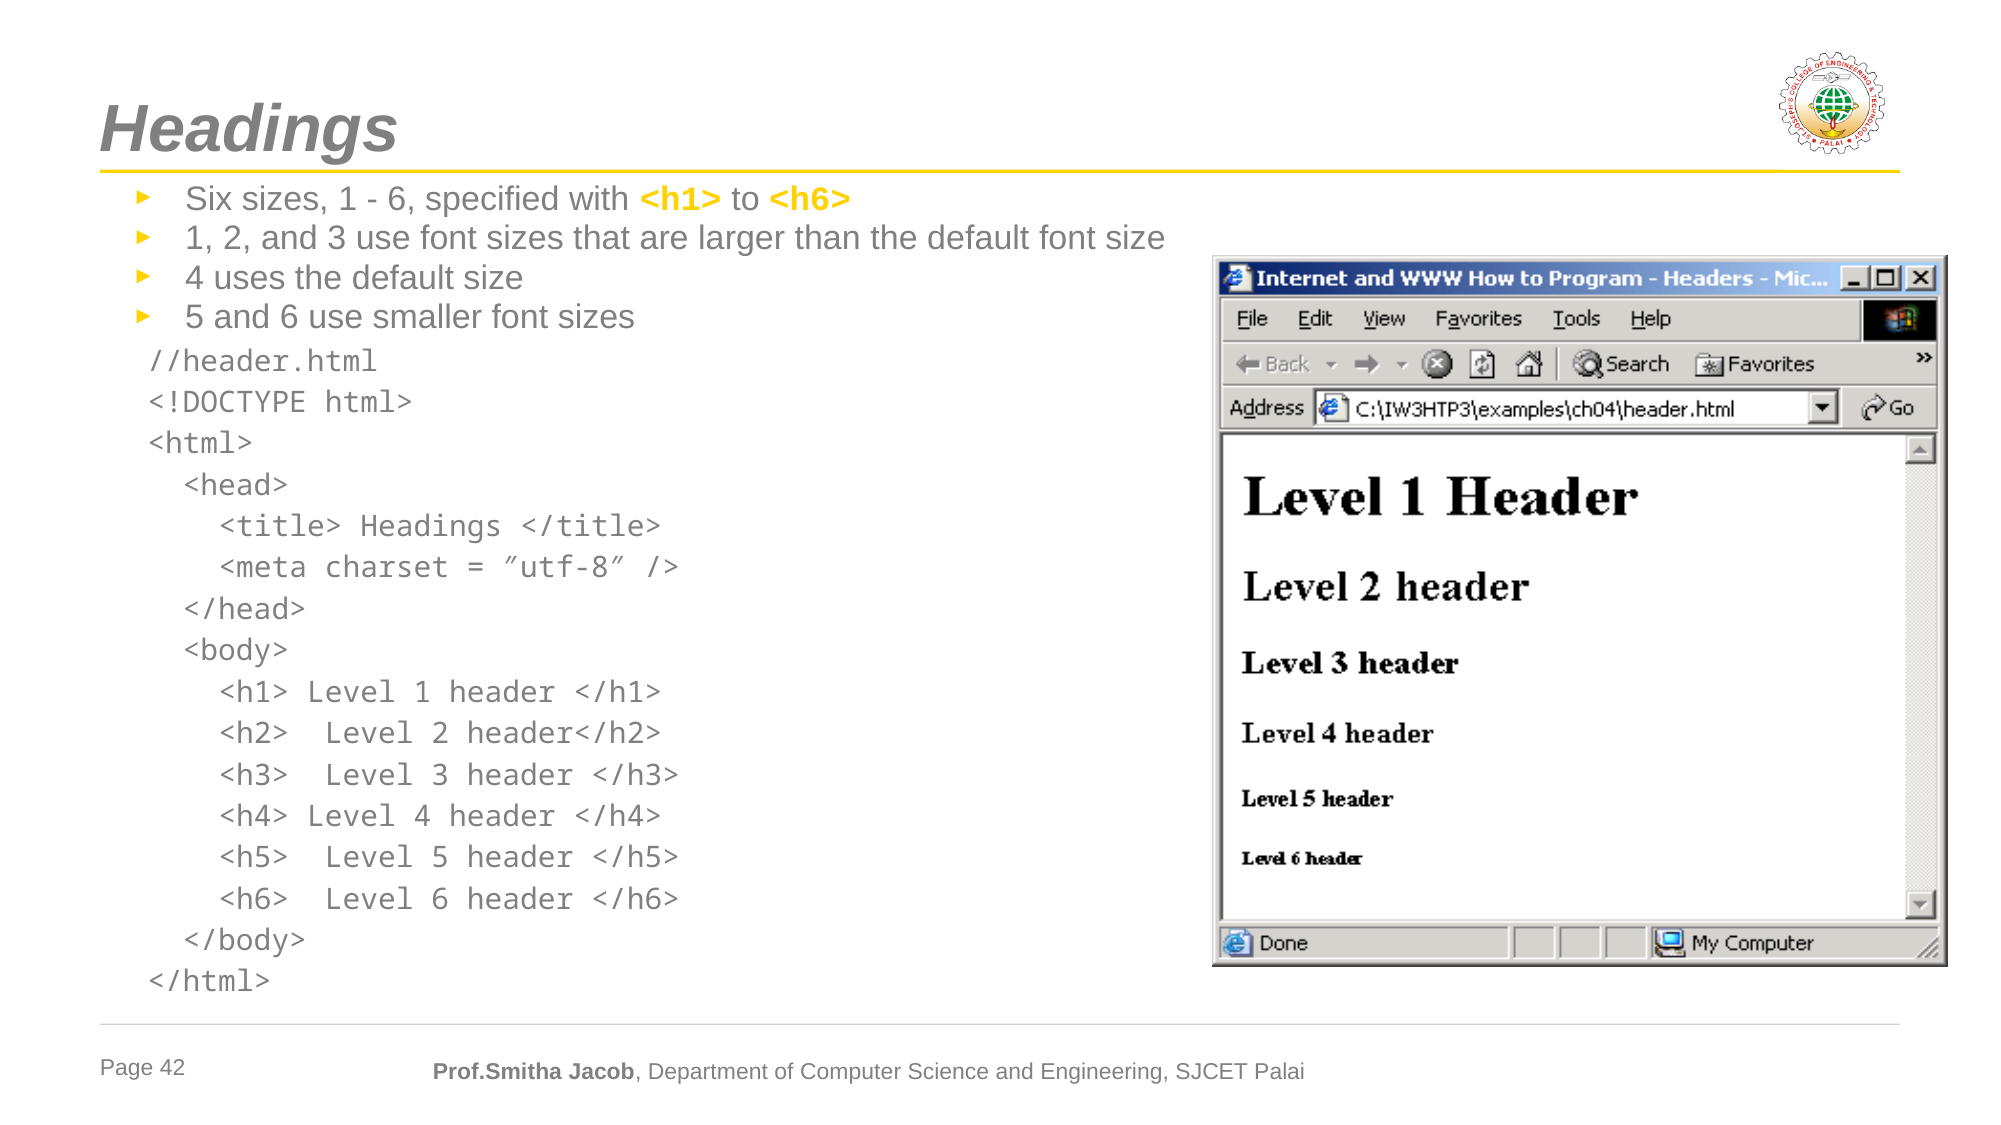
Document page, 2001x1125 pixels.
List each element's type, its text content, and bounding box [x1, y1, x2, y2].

title Headings [99, 33, 1900, 175]
picture [1212, 255, 1948, 967]
list Six sizes, 1 - 6, specified with <h1> to <h6> 1, 2, and 3 use font sizes that are larger than the default font size 4 uses the default size 5 and 6 use smaller font sizes //header.html <!DOCTYPE html> <html> <head> <title> Headings </title> <meta charset = ″utf-8″ /> </head> <body> <h1> Level 1 header </h1> <h2> Level 2 header</h2> <h3> Level 3 header </h3> <h4> Level 4 header </h4> <h5> Level 5 header </h5> <h6> Level 6 header </h6> </body> </html> [78, 184, 1879, 1003]
